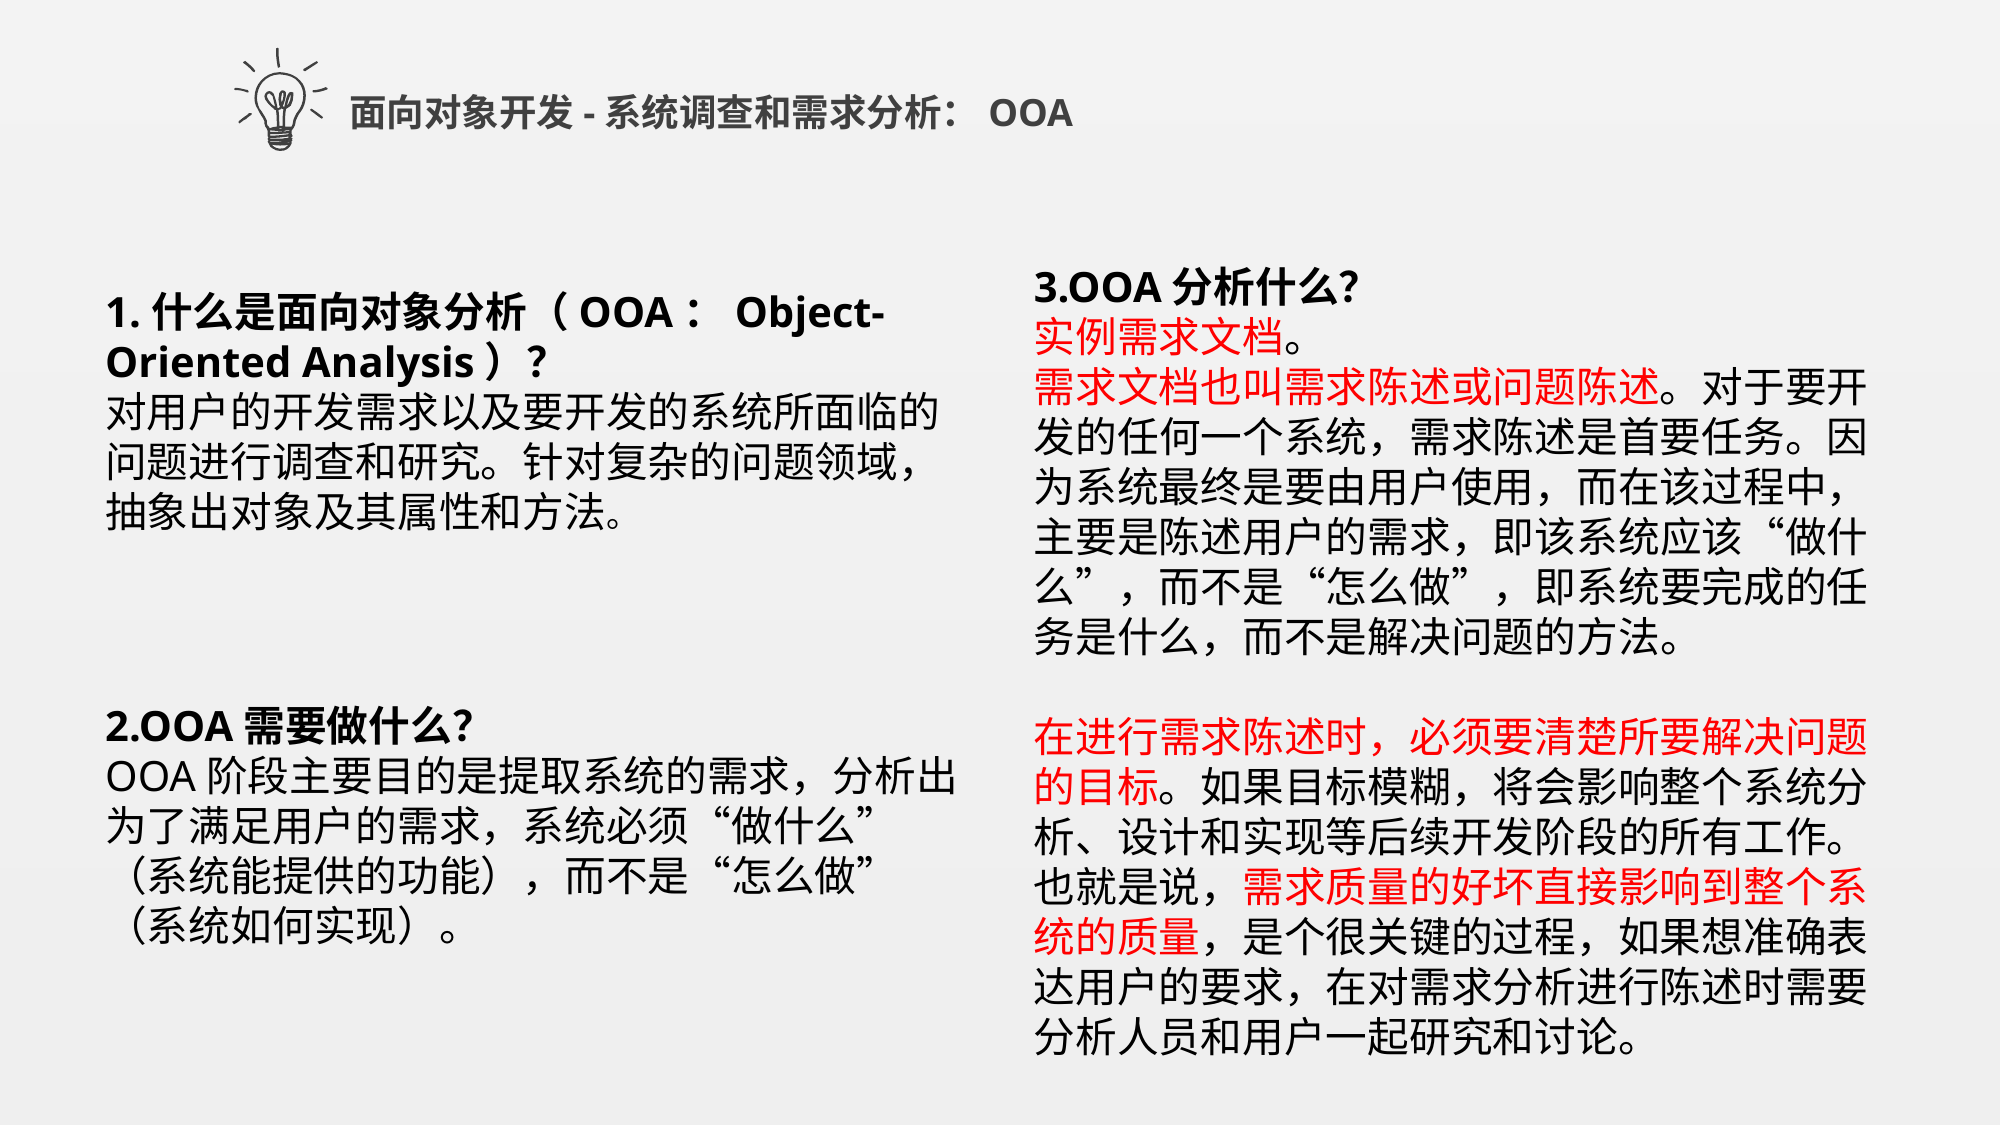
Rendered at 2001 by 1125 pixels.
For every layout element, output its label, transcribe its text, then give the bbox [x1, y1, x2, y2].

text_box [233, 47, 329, 151]
text_box 面向对象开发-系统调查和需求分析：OOA [334, 81, 1399, 141]
text_box 1.什么是面向对象分析（OOA：Object-Oriented Analysis）？ 对用户的开发需求以及要开发的系统所面临的问题进行调查和研究。针对复杂的问题领域，抽象出对象及其属性和方法。 [90, 278, 988, 544]
text_box 2.OOA需要做什么？ OOA阶段主要目的是提取系统的需求，分析出为了满足用户的需求，系统必须“做什么”（系统能提供的功能），而不是“怎么做”（系统如何实现）。 [90, 692, 988, 958]
text_box 3.OOA分析什么？ 实例需求文档。 需求文档也叫需求陈述或问题陈述。对于要开发的任何一个系统，需求陈述是首要任务。因为系统最终是要由用户使用，而在该过程中，主要是陈述用户的需求，即该系统应该“做什么”，而不是“怎么做”，即系统要完成的任务是什么，而不是解决问题的方法。 在进行需求陈述时，必须要清楚所要解决问题的目标。如果目标模糊，将会影响整个系统分析、设计和实现等后续开发阶段的所有工作。也就是说，需求质量的好坏直接影响到整个系统的质量，是个很关键的过程，如果想准确表达用户的要求，在对需求分析进行陈述时需要分析人员和用户一起研究和讨论。 [1018, 253, 1916, 1069]
